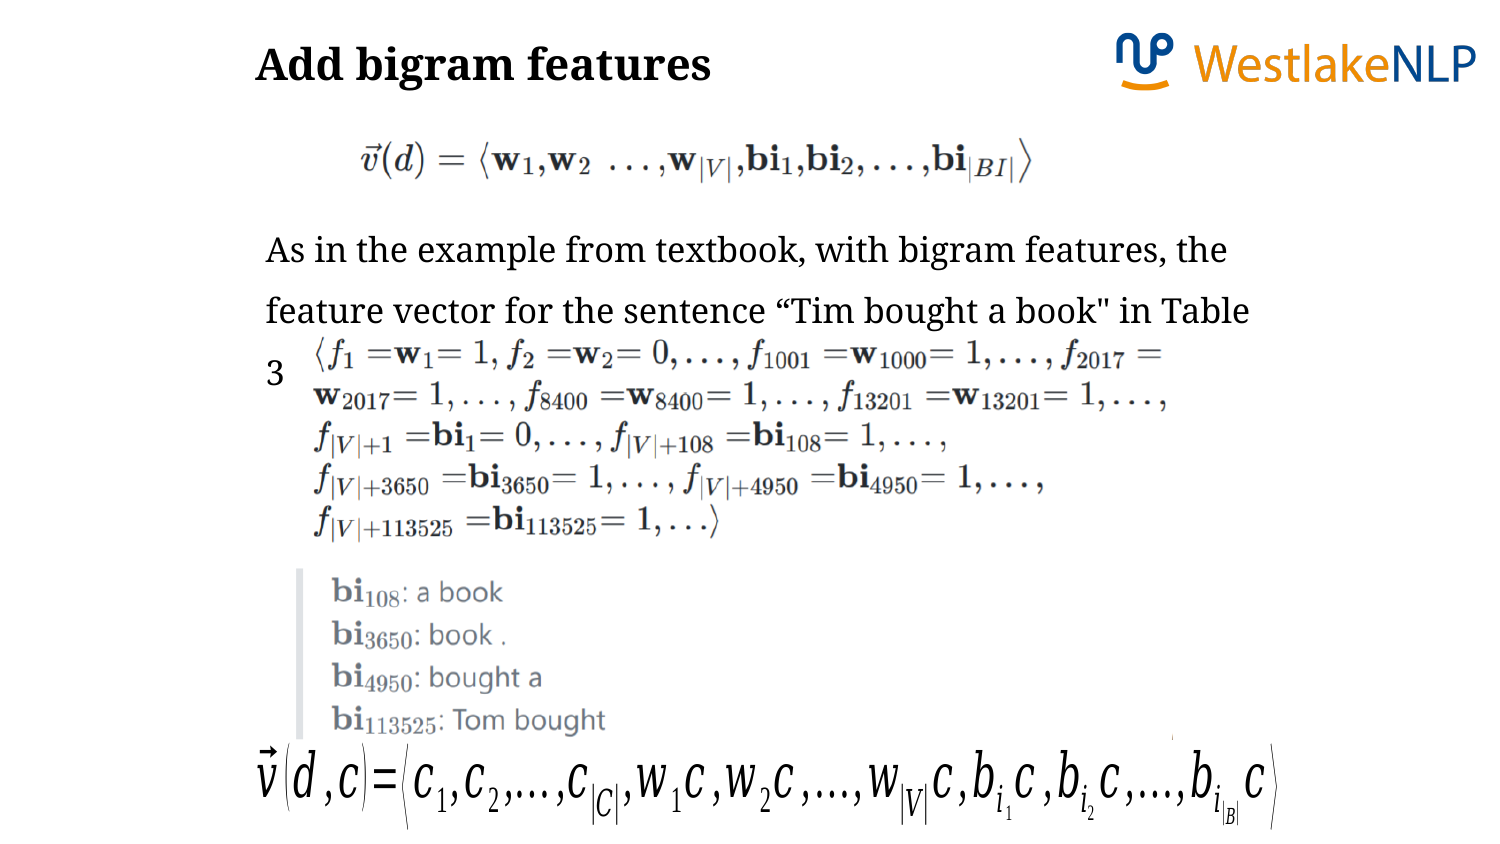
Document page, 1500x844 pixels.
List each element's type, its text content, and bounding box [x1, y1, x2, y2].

slide_number 72 [1059, 782, 1397, 827]
picture [1094, 0, 1500, 127]
text_box As in the example from textbook, with bigram features, the feature vector for the sentence “Tim bought a book" in Table 3.1 is [250, 199, 1289, 400]
text_box Add bigram features [240, 29, 956, 97]
picture [357, 134, 1034, 192]
picture [283, 333, 1173, 740]
